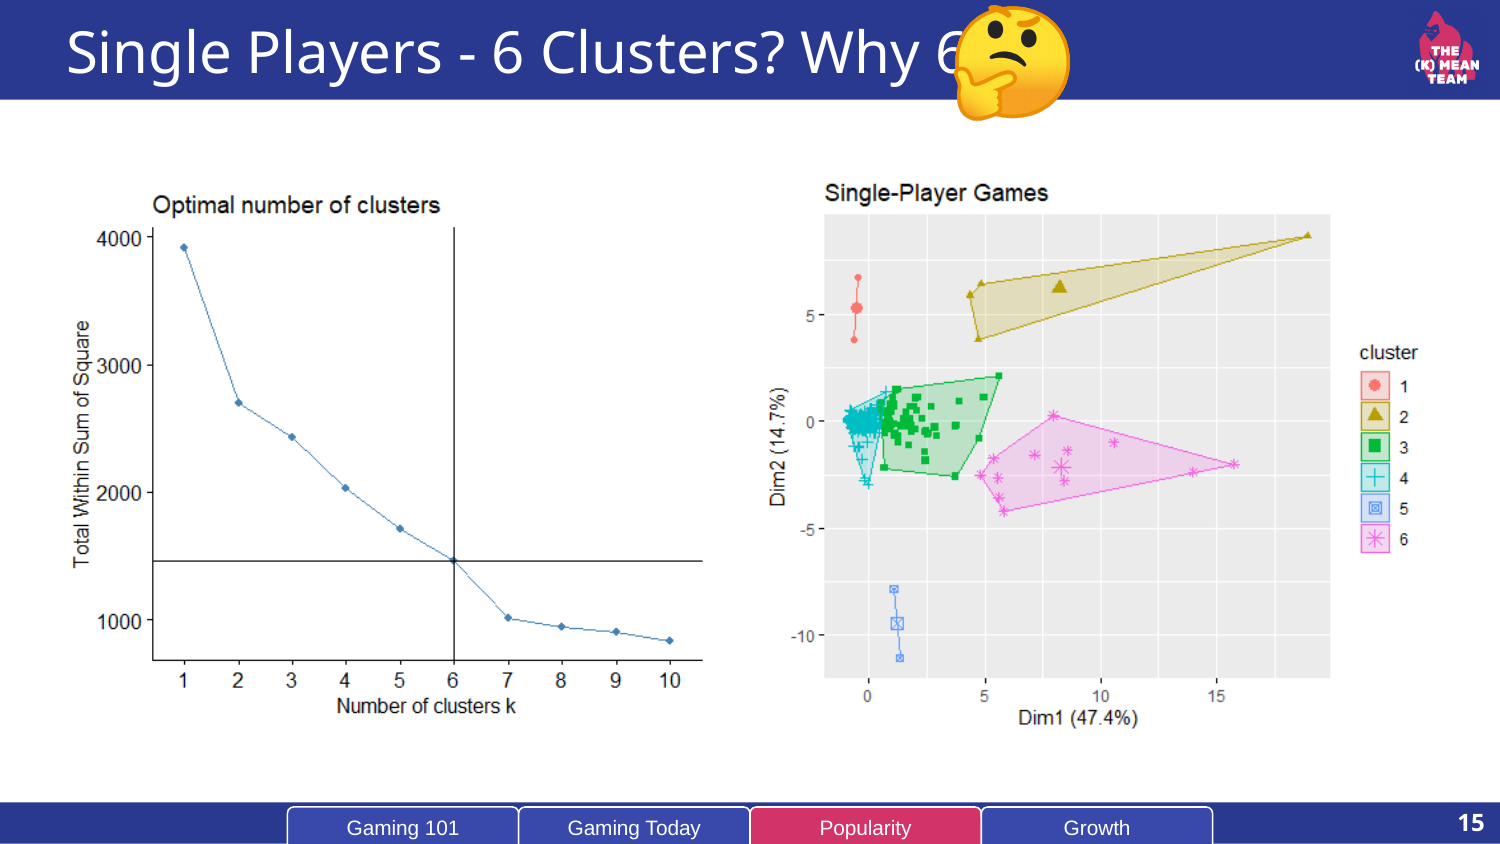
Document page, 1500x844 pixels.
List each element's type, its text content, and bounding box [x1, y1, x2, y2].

picture [758, 172, 1438, 738]
title Single Players - 6 Clusters? Why 6? [51, 0, 948, 100]
picture [62, 184, 713, 726]
picture [1449, 5, 1488, 95]
slide_number ‹#› [1410, 802, 1500, 844]
title Single Players - 6 Clusters? Why 6? [1075, 0, 1449, 100]
picture [950, 0, 1074, 123]
